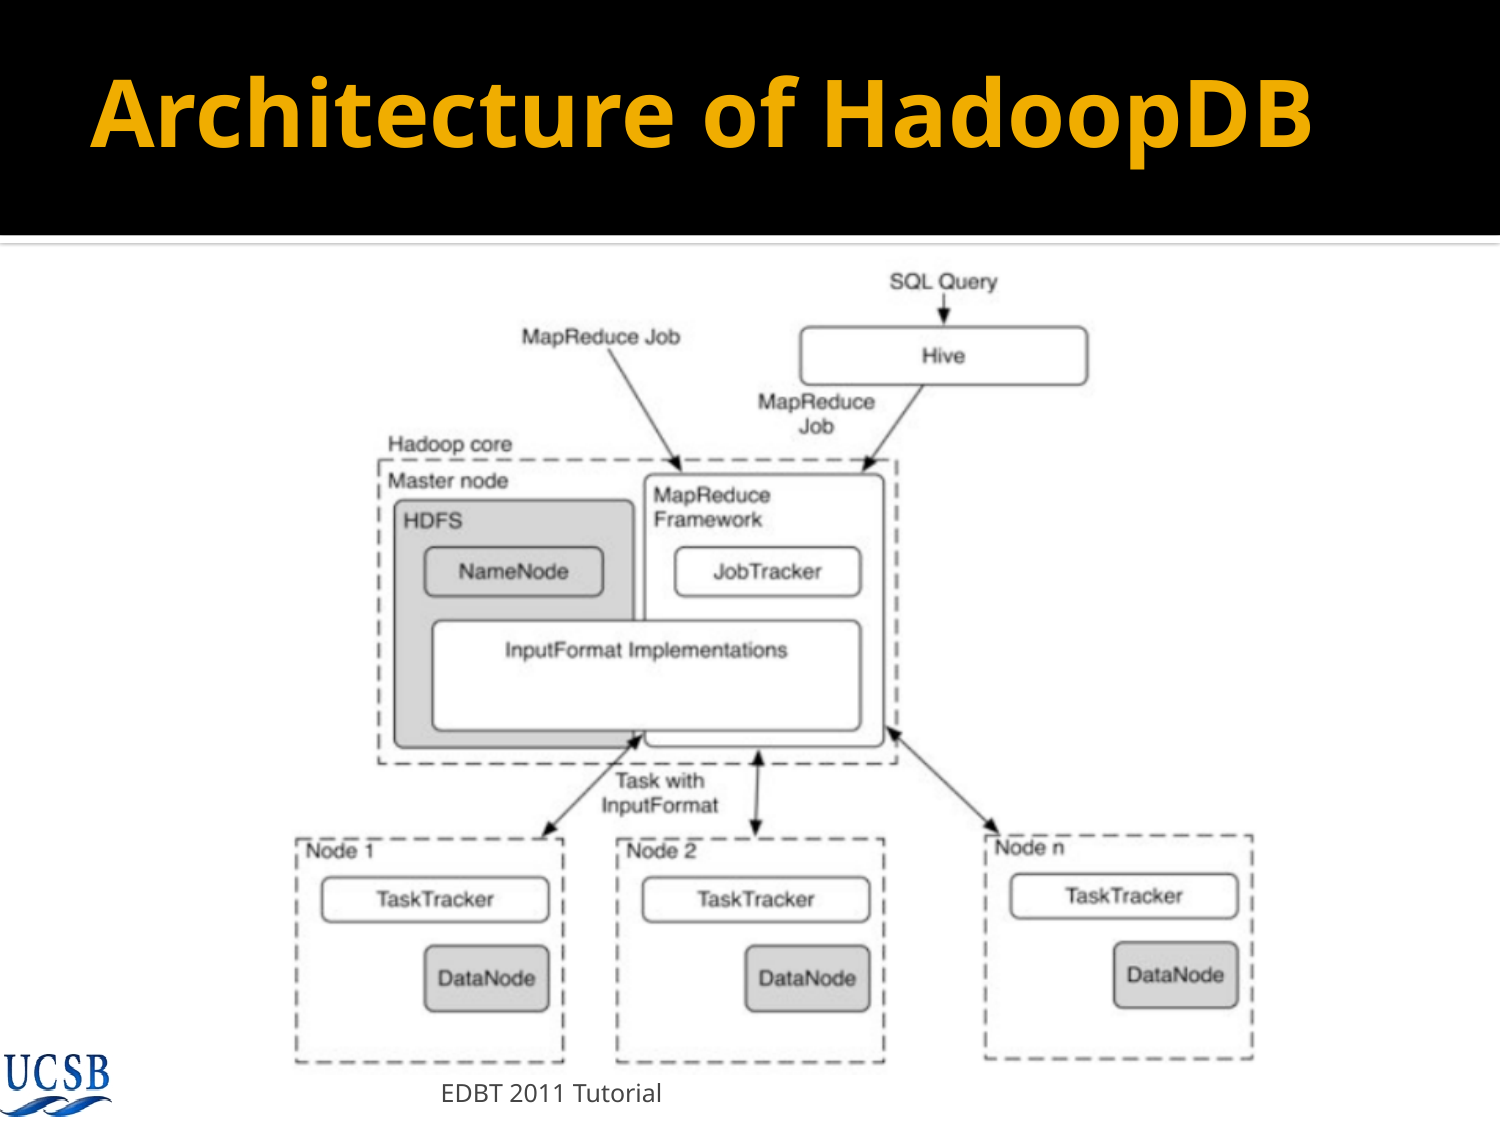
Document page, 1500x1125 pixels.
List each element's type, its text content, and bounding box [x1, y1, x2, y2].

picture [262, 249, 1263, 1075]
title Architecture of HadoopDB [75, 45, 1413, 175]
picture [0, 1053, 113, 1117]
footer EDBT 2011 Tutorial [433, 1062, 1337, 1108]
